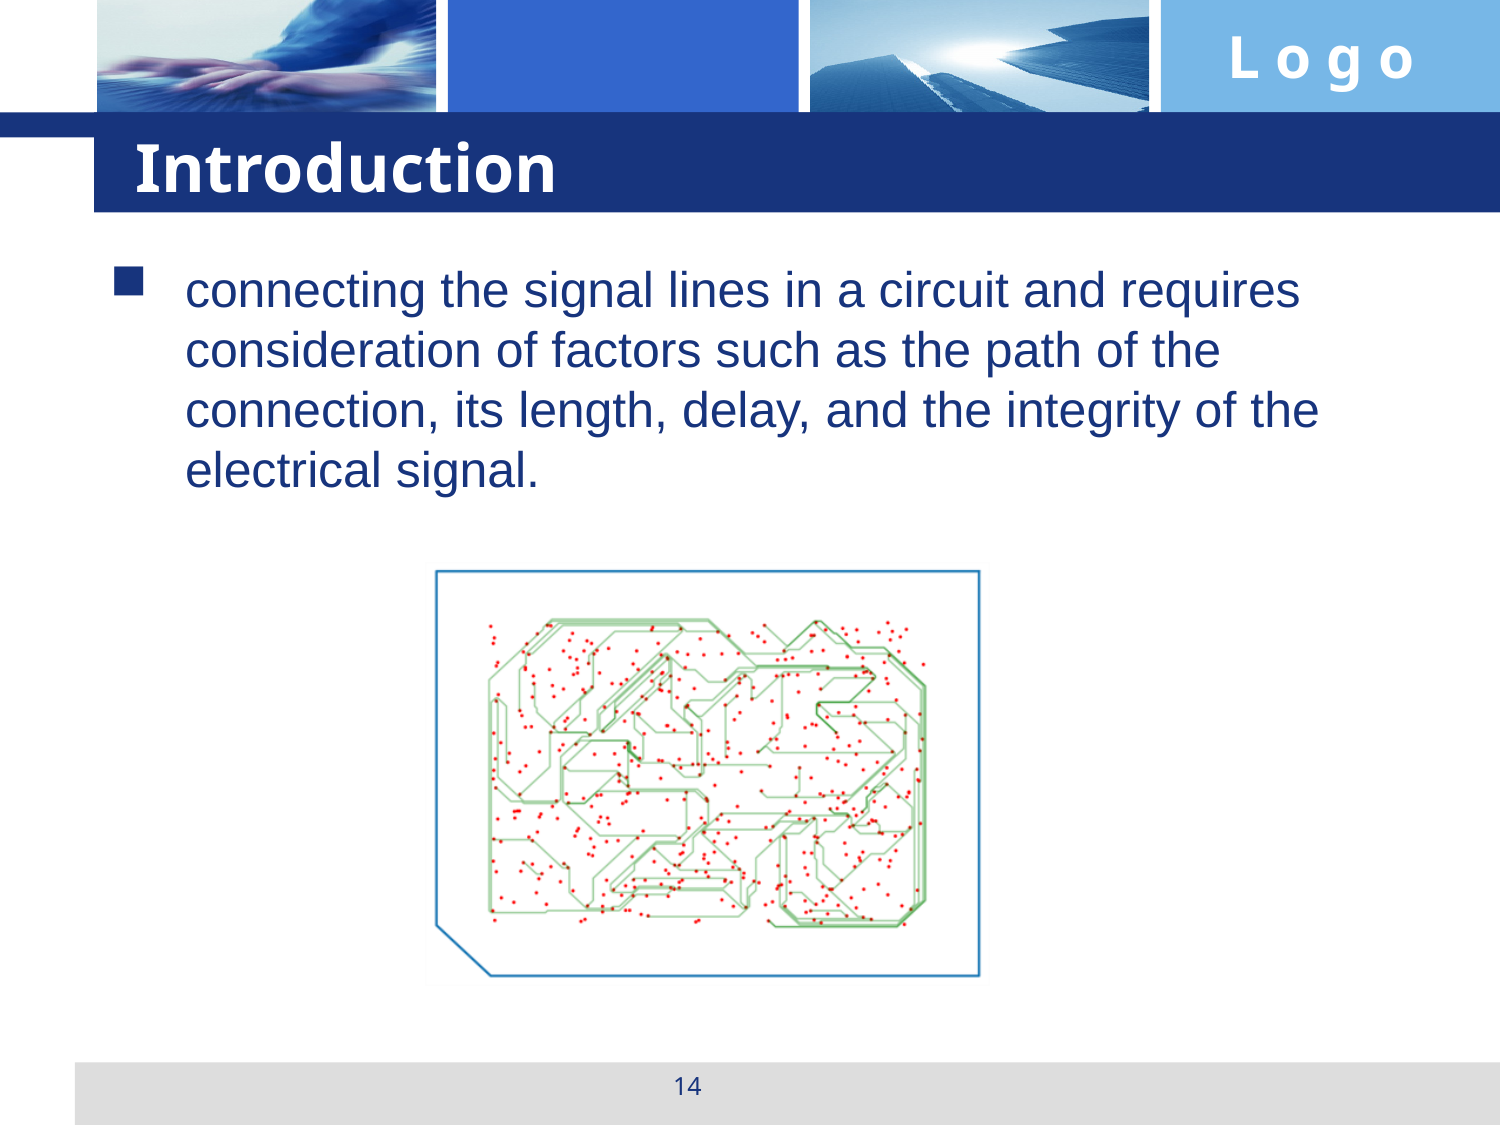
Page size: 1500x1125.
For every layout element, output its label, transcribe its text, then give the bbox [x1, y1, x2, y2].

text_box connecting the signal lines in a circuit and requires consideration of factors such as the path of the connection, its length, delay, and the integrity of the electrical signal. [95, 250, 1445, 506]
slide_number 14 [512, 1062, 863, 1116]
title Introduction [120, 120, 1400, 213]
picture [424, 562, 990, 987]
picture [97, 0, 437, 112]
picture [810, 0, 1150, 112]
